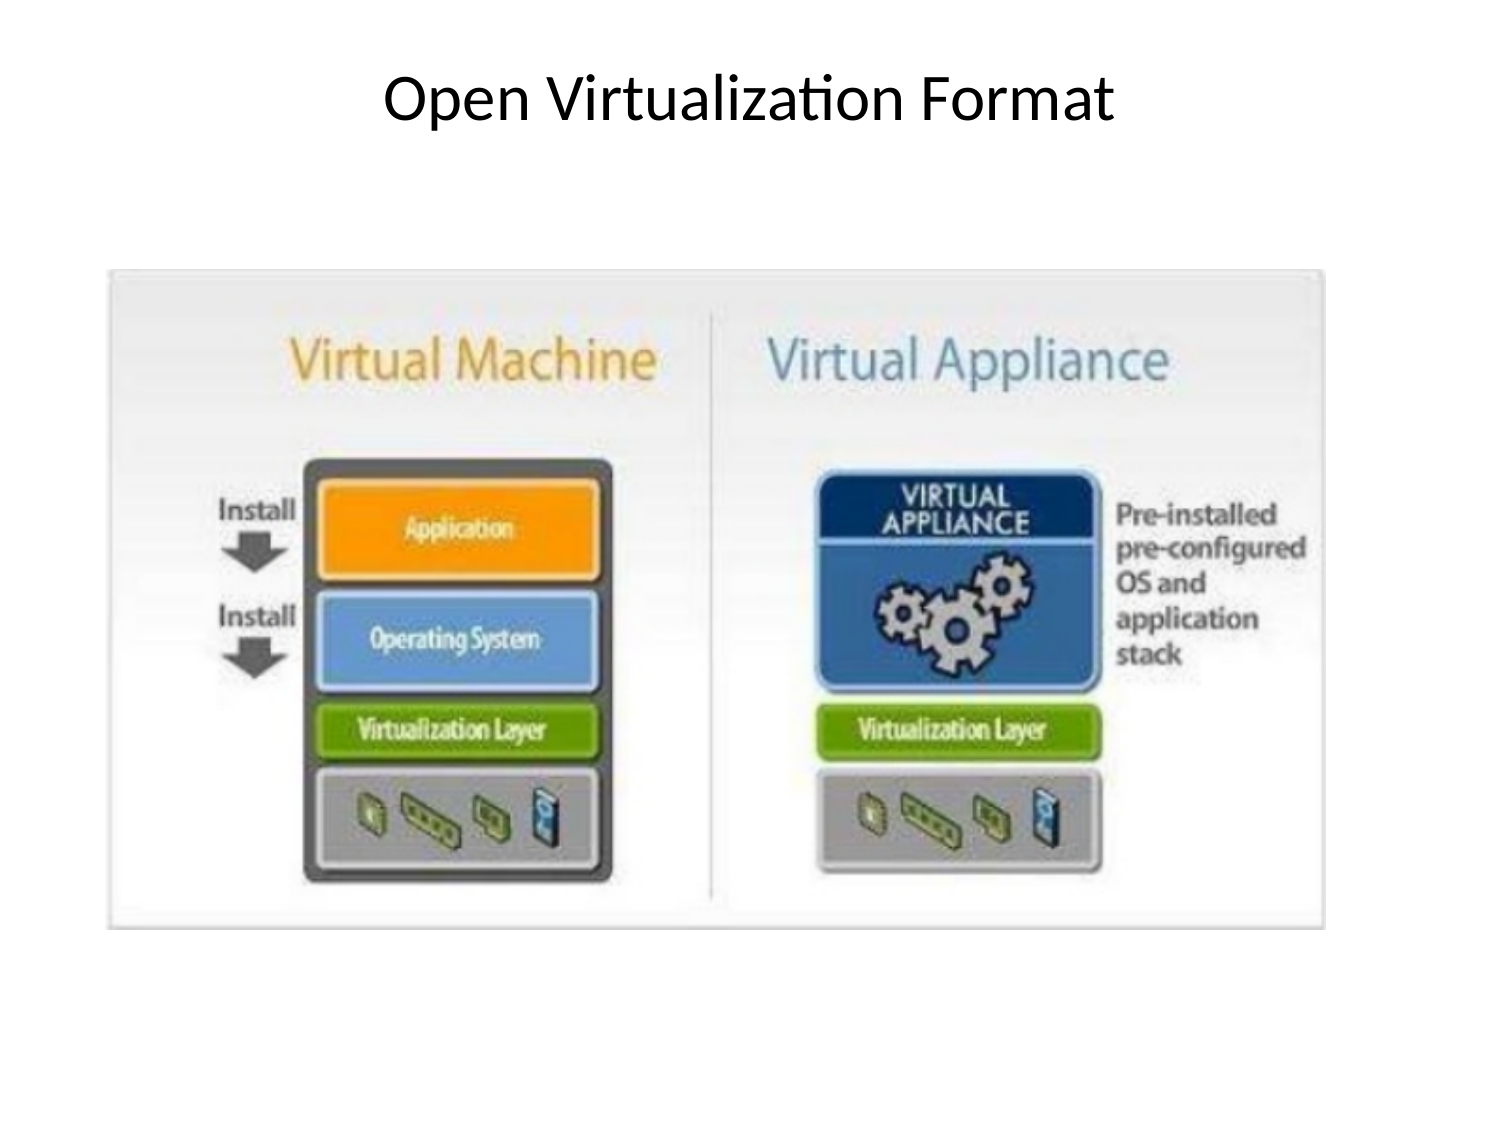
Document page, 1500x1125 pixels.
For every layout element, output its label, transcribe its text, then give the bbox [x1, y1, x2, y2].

picture [105, 269, 1327, 930]
title Open Virtualization Format [75, 0, 1425, 188]
